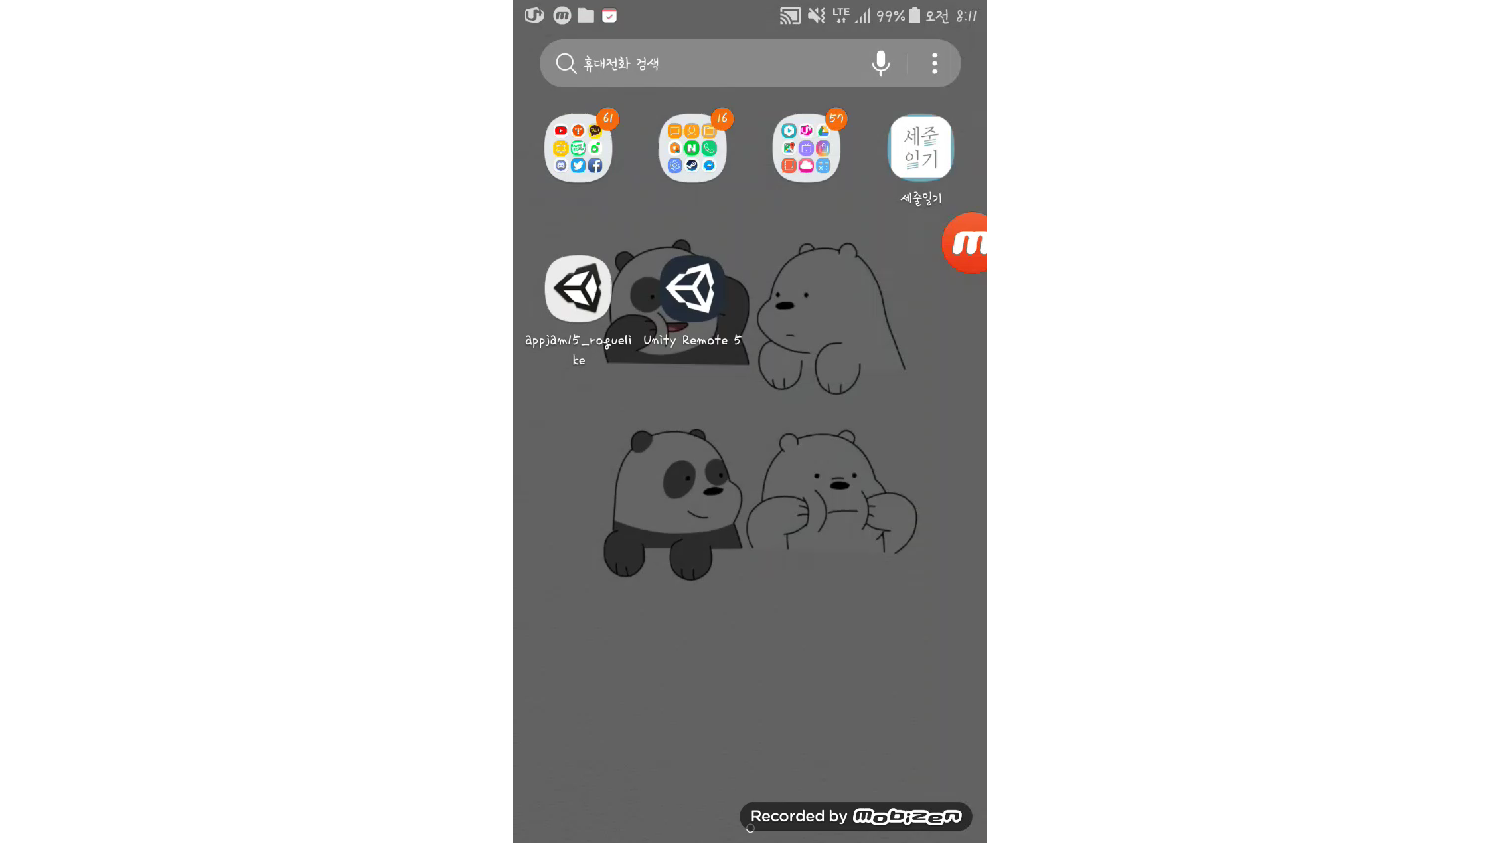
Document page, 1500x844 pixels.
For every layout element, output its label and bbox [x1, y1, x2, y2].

text_box [512, 0, 988, 844]
